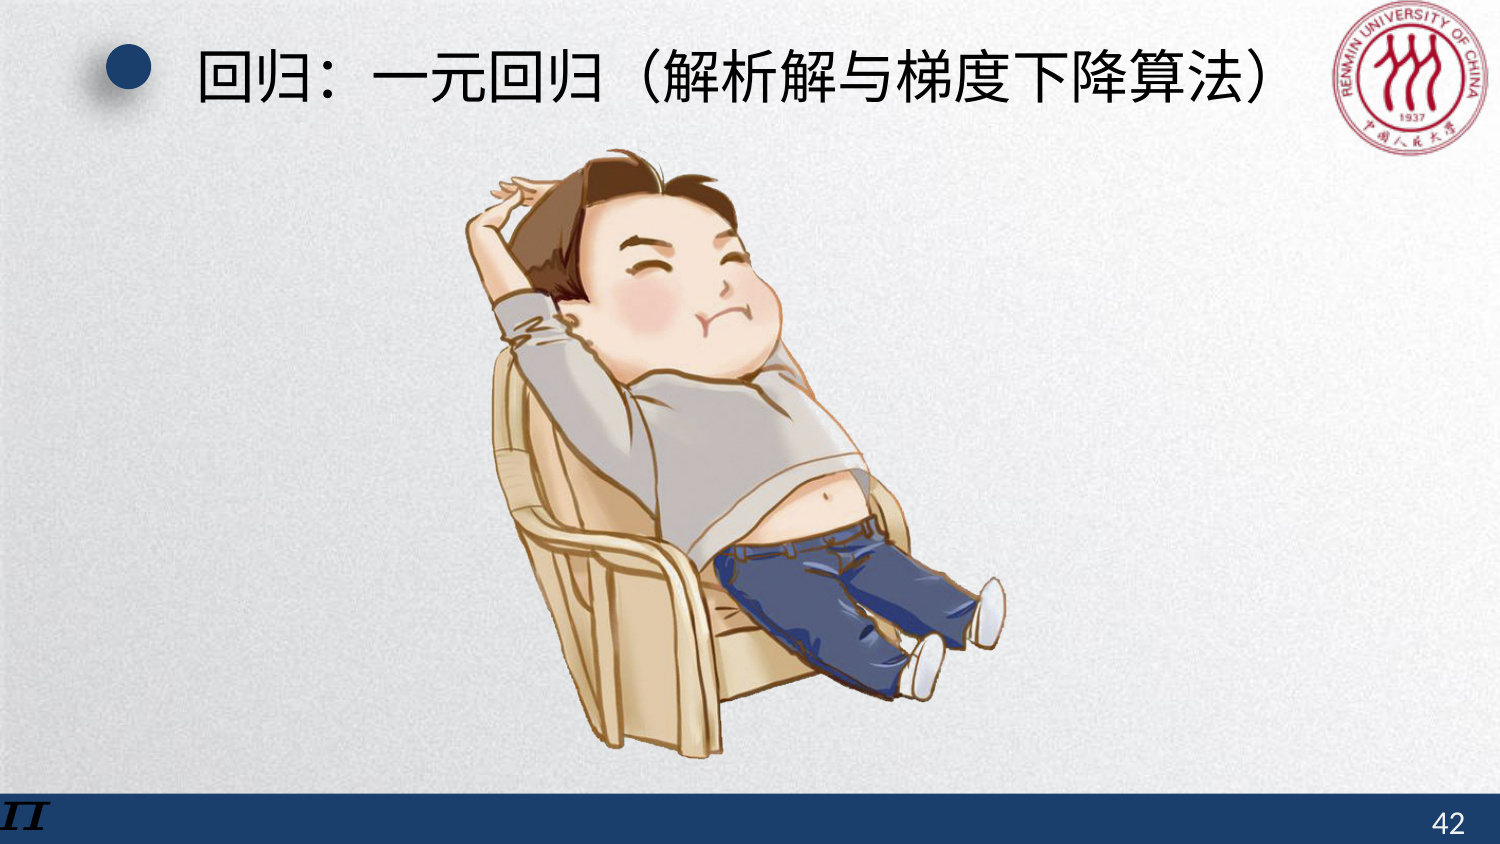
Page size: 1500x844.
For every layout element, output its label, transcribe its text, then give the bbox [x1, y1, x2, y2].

title 回归：一元回归（解析解与梯度下降算法） [75, 33, 1425, 116]
picture [0, 0, 1500, 793]
